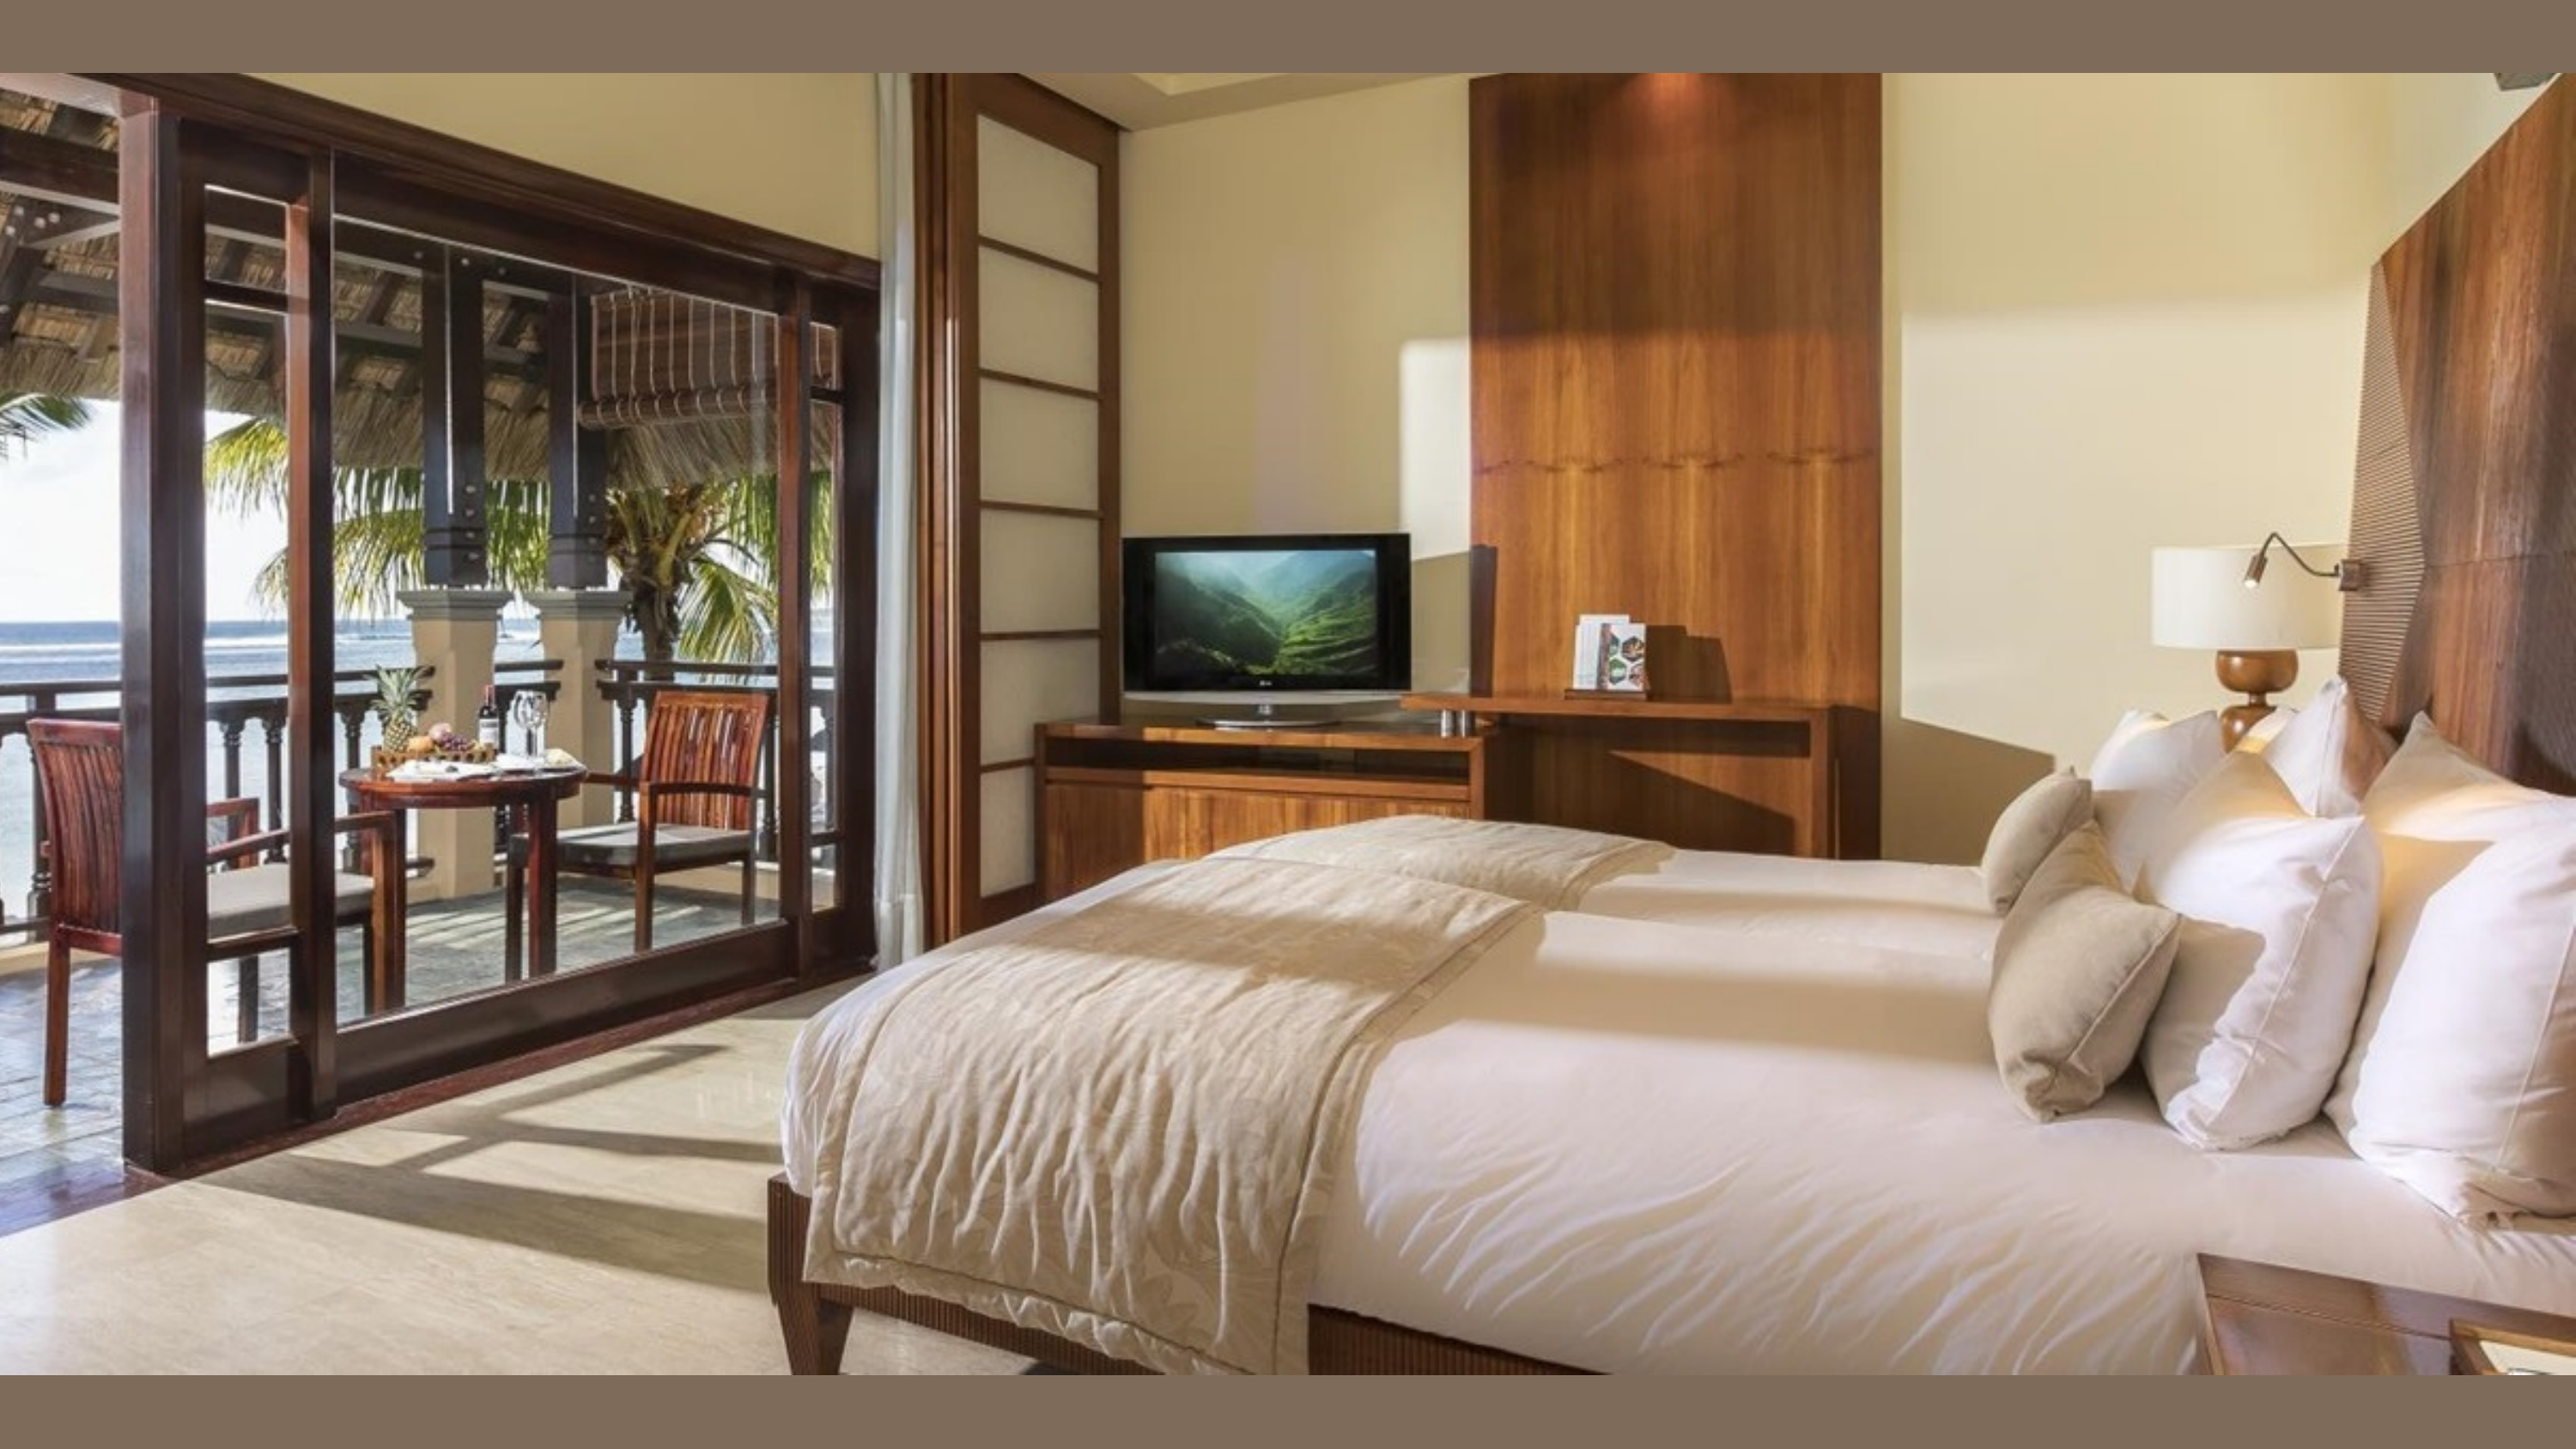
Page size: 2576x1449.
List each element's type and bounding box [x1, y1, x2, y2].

text_box [0, 73, 2576, 1375]
